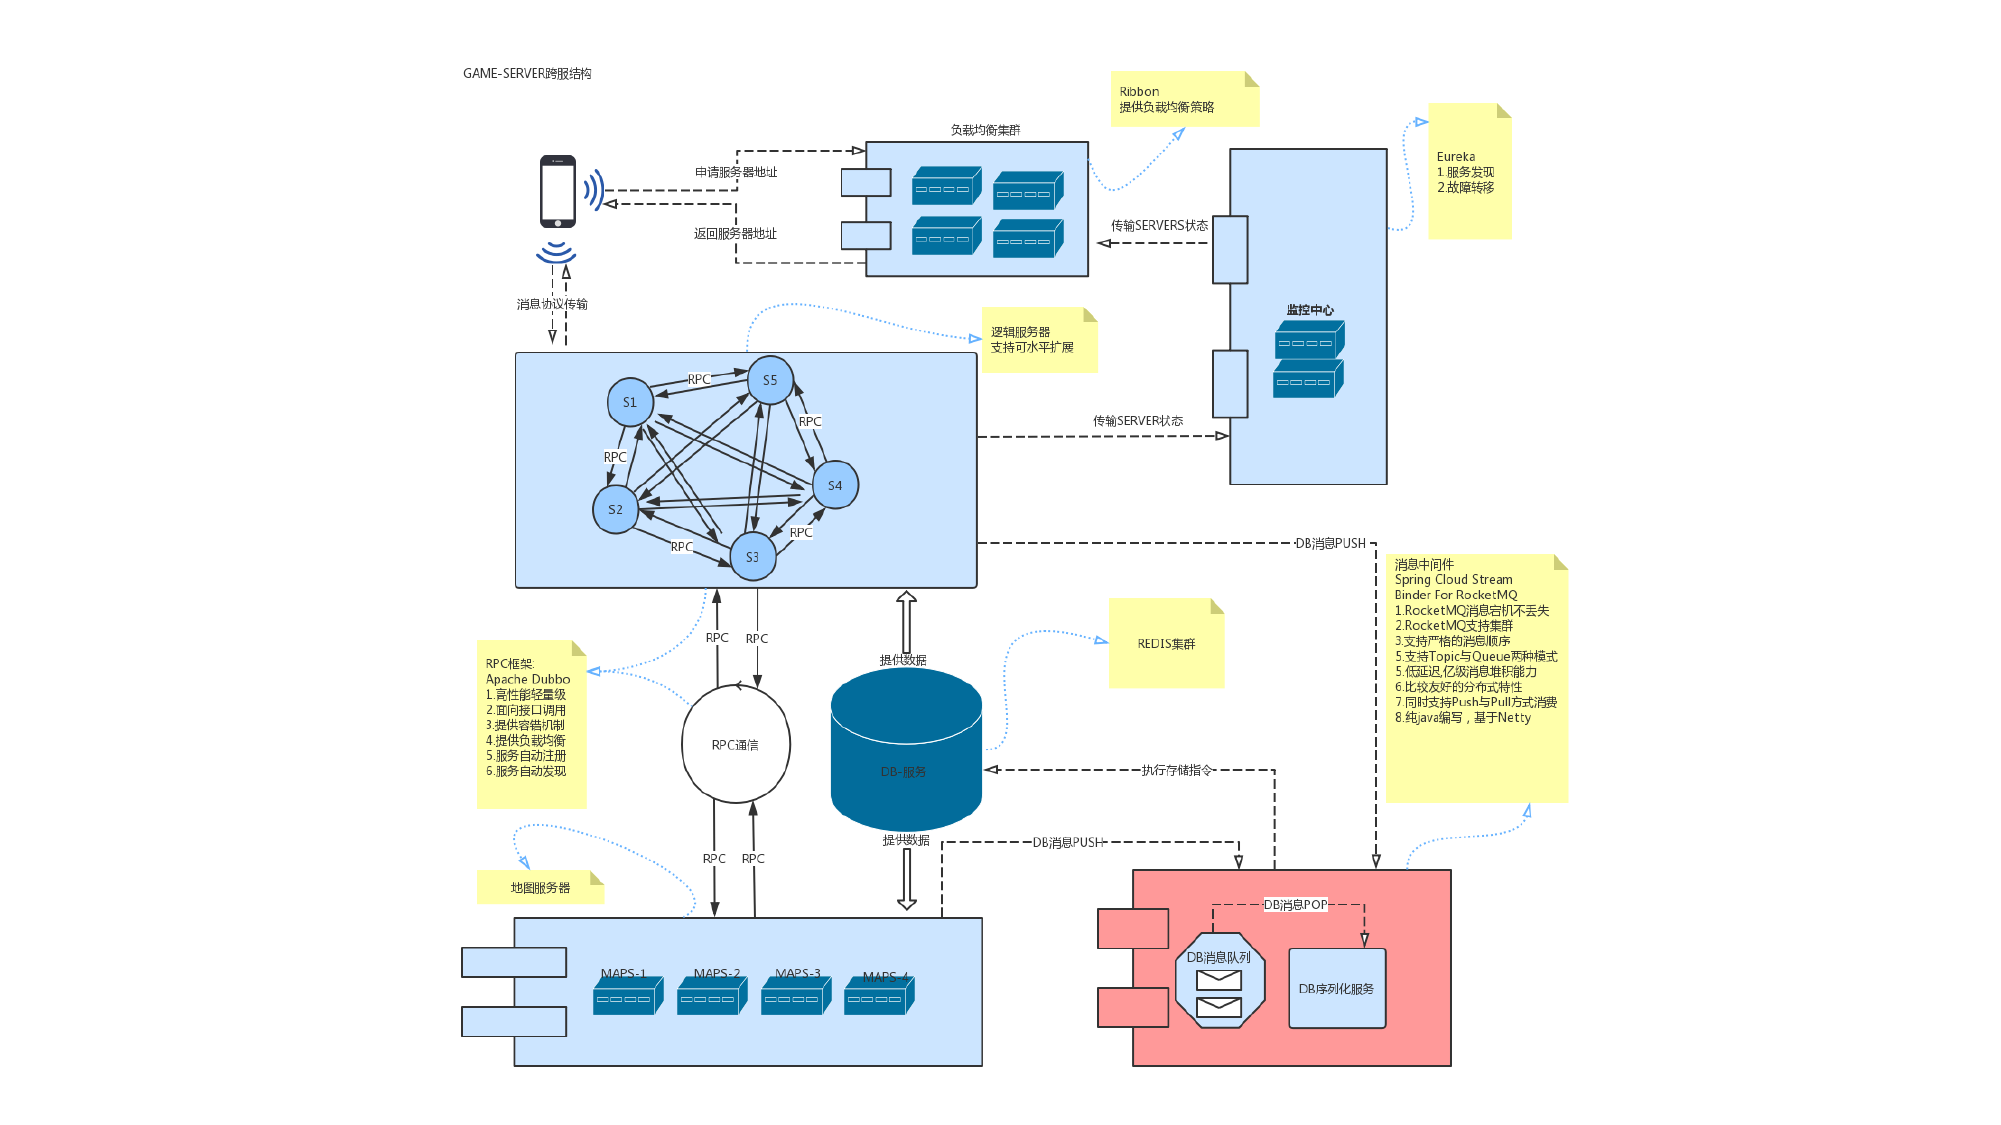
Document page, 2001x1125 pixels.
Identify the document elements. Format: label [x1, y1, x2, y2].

picture [376, 0, 1624, 1125]
